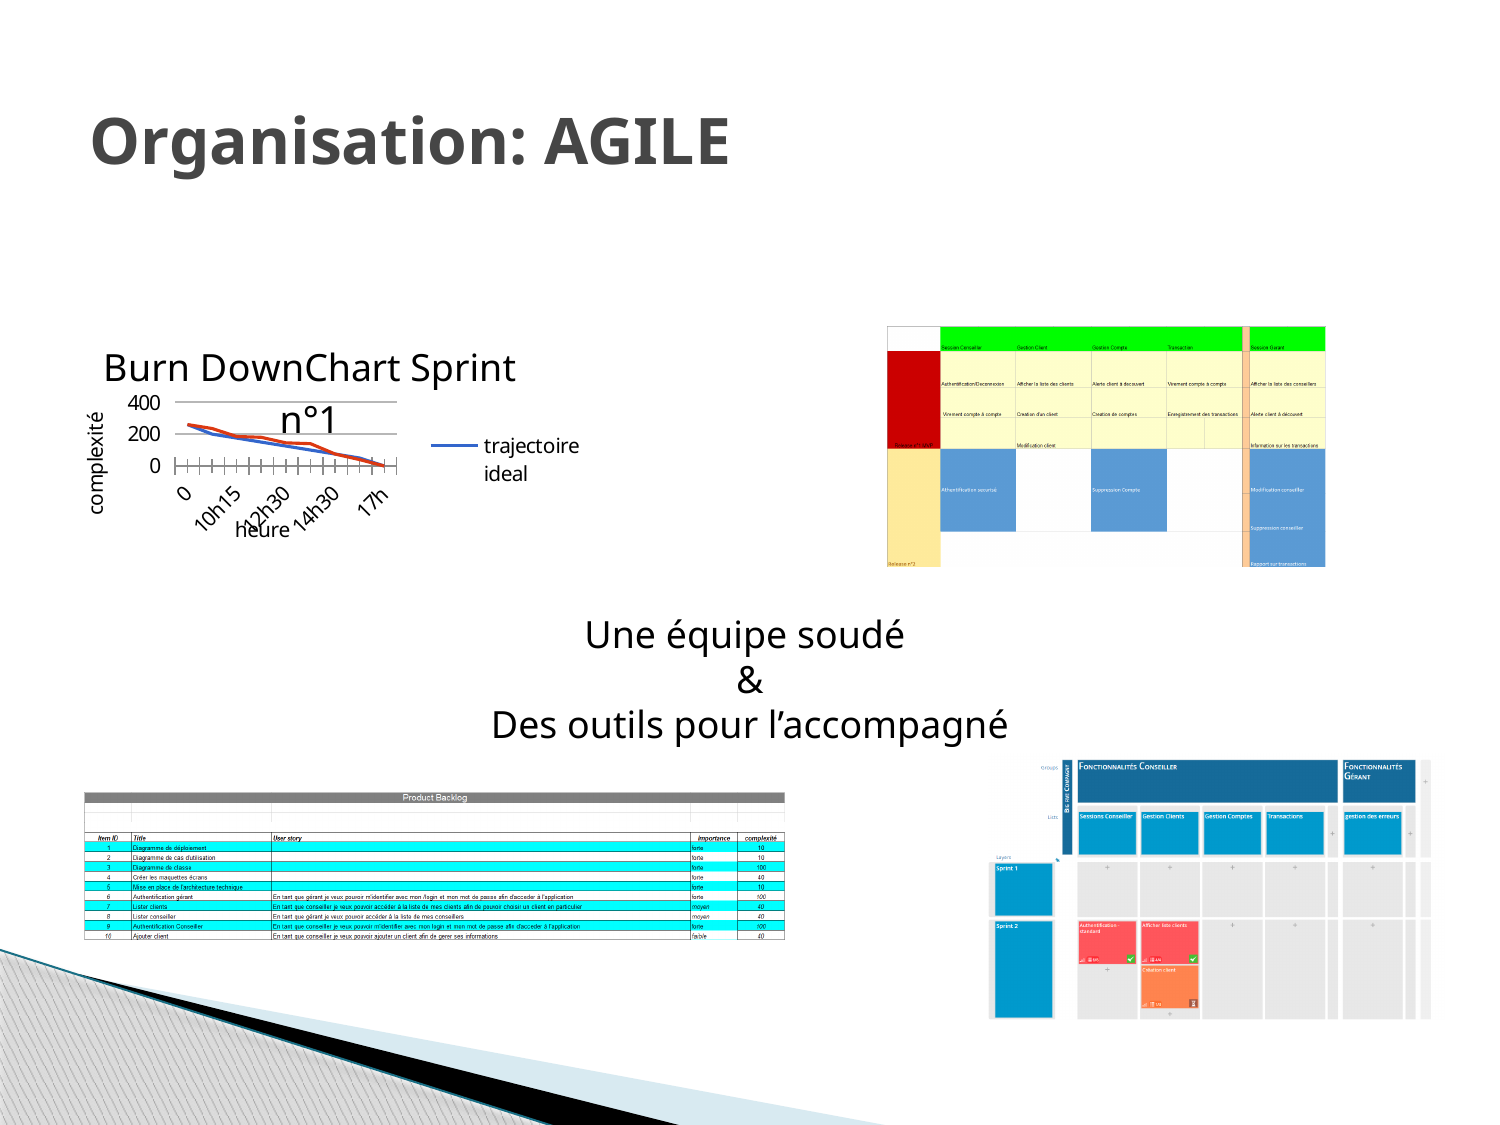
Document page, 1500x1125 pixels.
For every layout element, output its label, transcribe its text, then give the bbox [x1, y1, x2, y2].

chart [12, 316, 618, 551]
picture [887, 326, 1326, 567]
picture [988, 753, 1445, 1020]
picture [84, 792, 786, 940]
title Organisation: AGILE [75, 45, 1425, 233]
text_box Une équipe soudé & Des outils pour l’accompagné [452, 603, 1048, 754]
